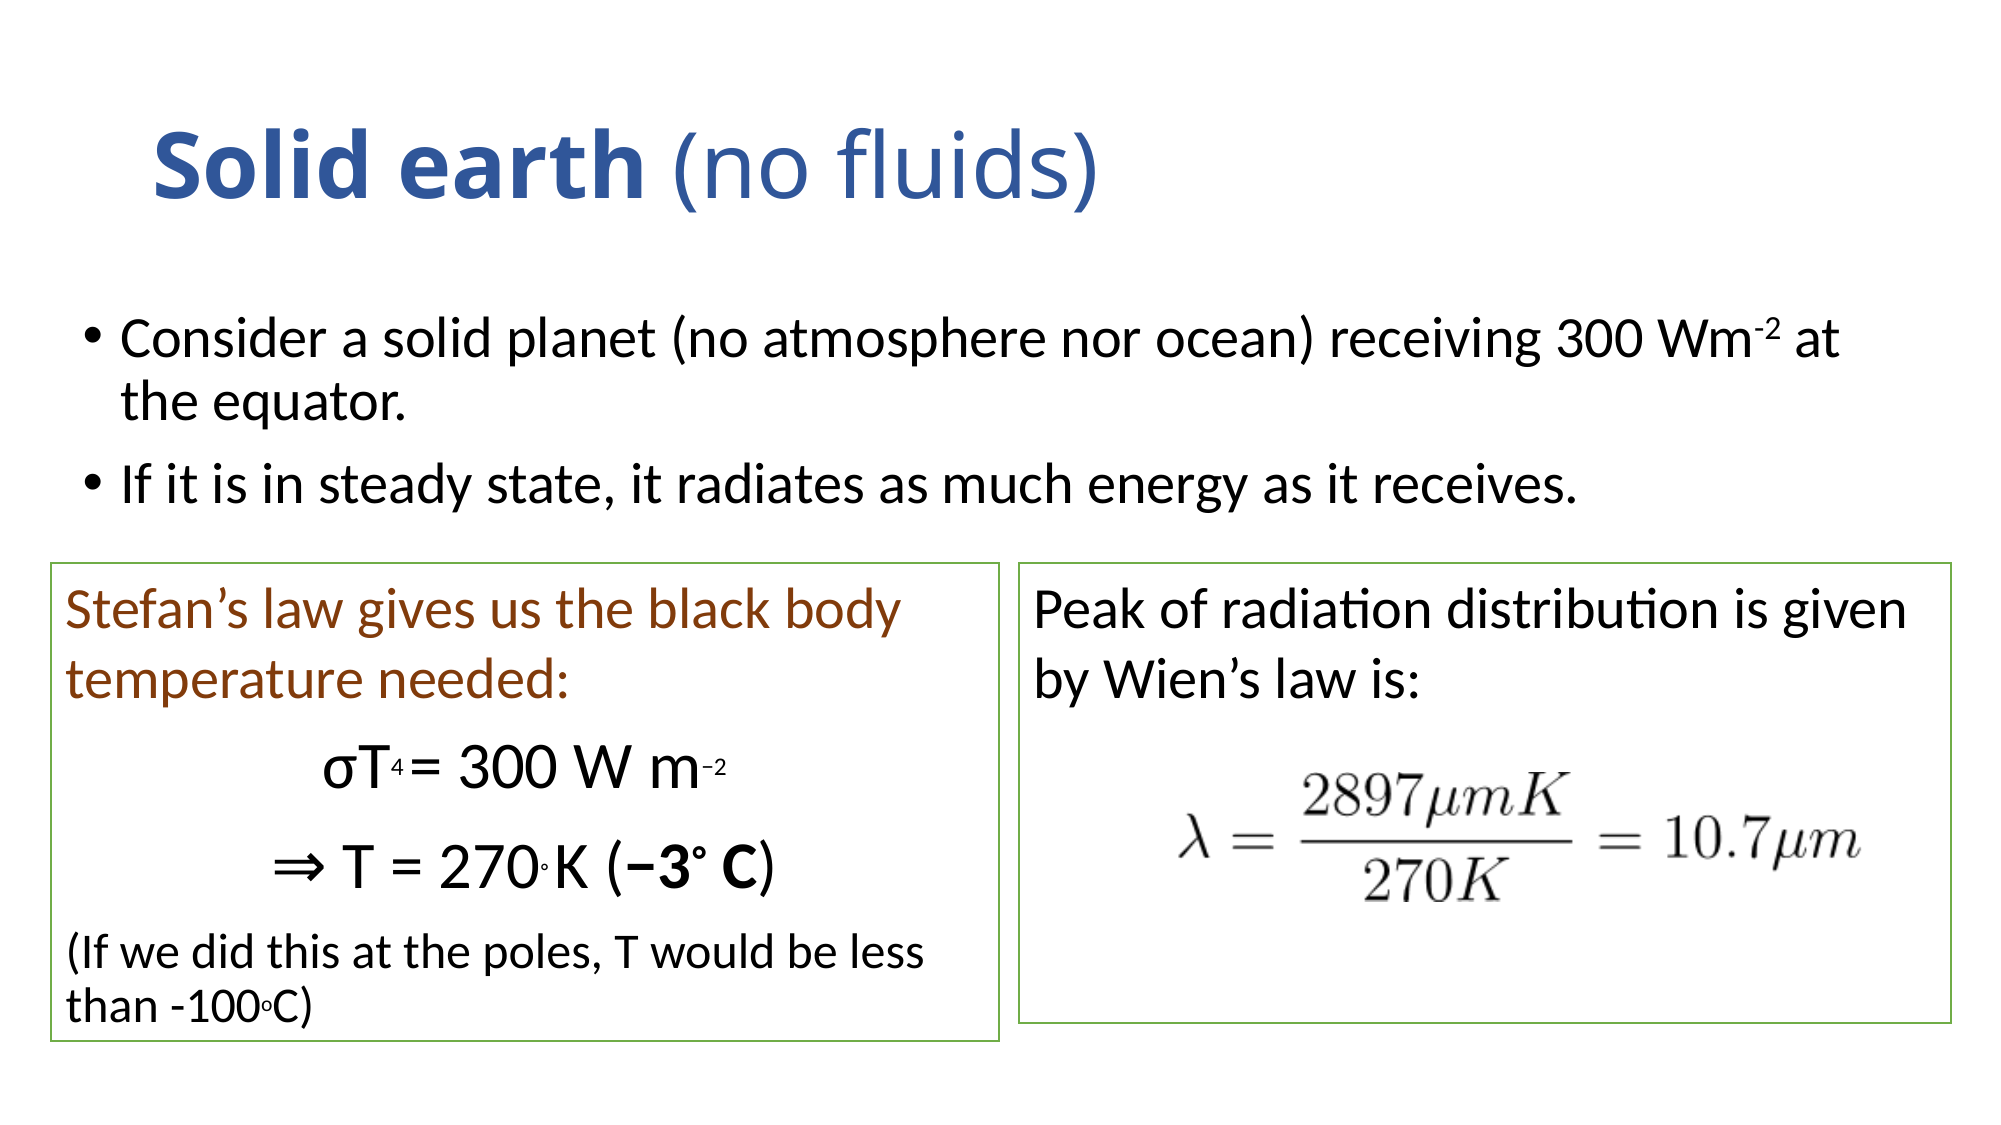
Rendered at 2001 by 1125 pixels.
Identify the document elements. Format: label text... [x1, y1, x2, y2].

picture [1177, 772, 1863, 902]
text_box Stefan’s law gives us the black body temperature needed: σT4 = 300 W m−2 ⇒ T = 270◦ K (−3◦ C) (If we did this at the poles, T would be less than -100oC) [50, 562, 1000, 1042]
list Consider a solid planet (no atmosphere nor ocean) receiving 300 Wm-2 at the equator. If it is in steady state, it radiates as much energy as it receives. [67, 299, 1865, 590]
title Solid earth (no fluids) [137, 59, 1863, 278]
text_box Peak of radiation distribution is given by Wien’s law is: [1018, 562, 1952, 1024]
